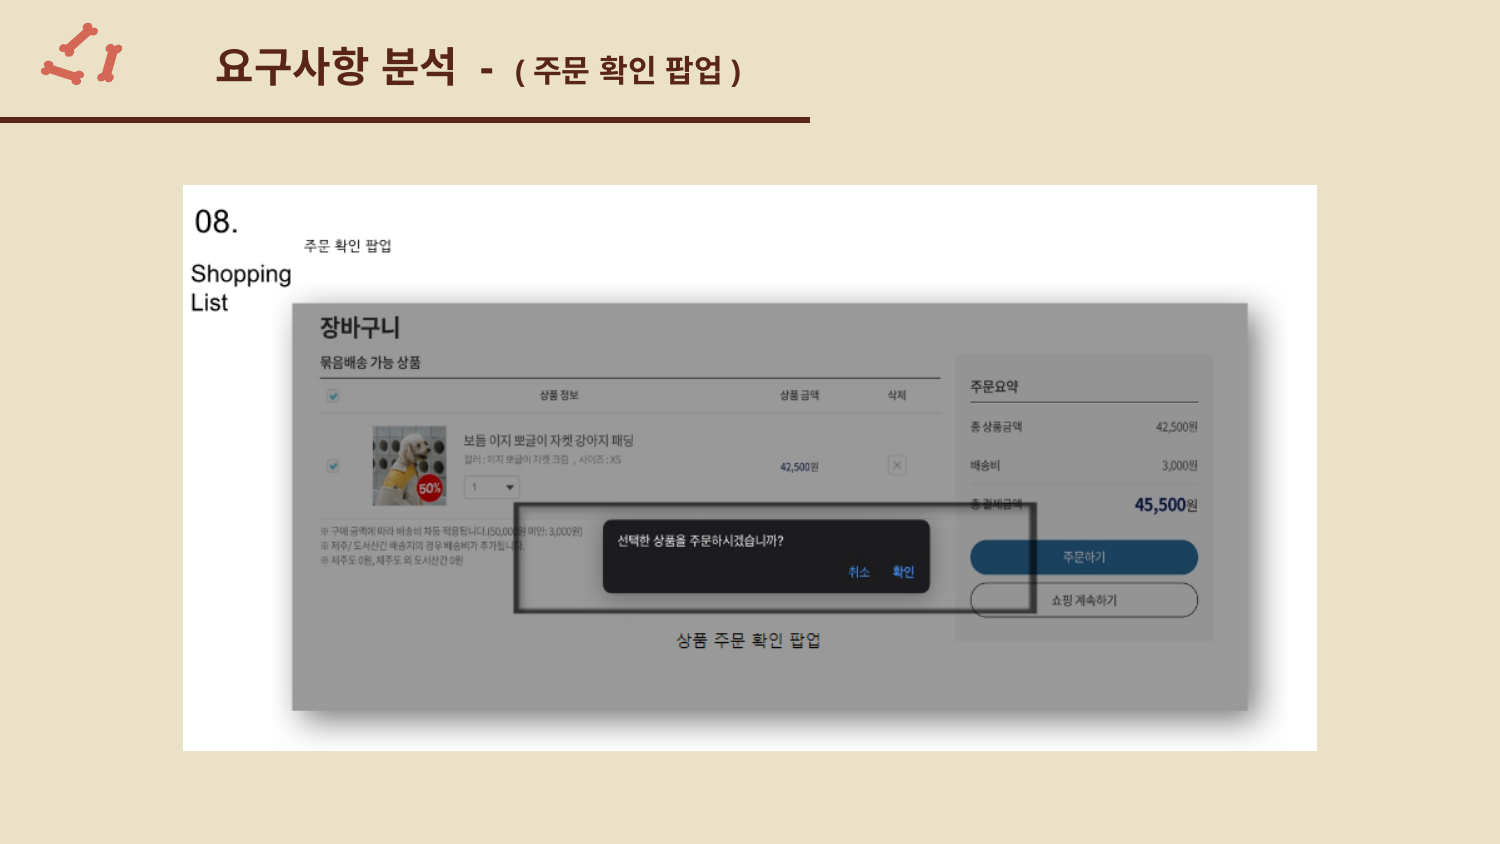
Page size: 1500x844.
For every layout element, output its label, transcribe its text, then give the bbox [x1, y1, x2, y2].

title 요구사항 분석 - (주문 확인 팝업) [0, 25, 957, 120]
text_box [39, 25, 130, 86]
picture [182, 185, 1318, 752]
